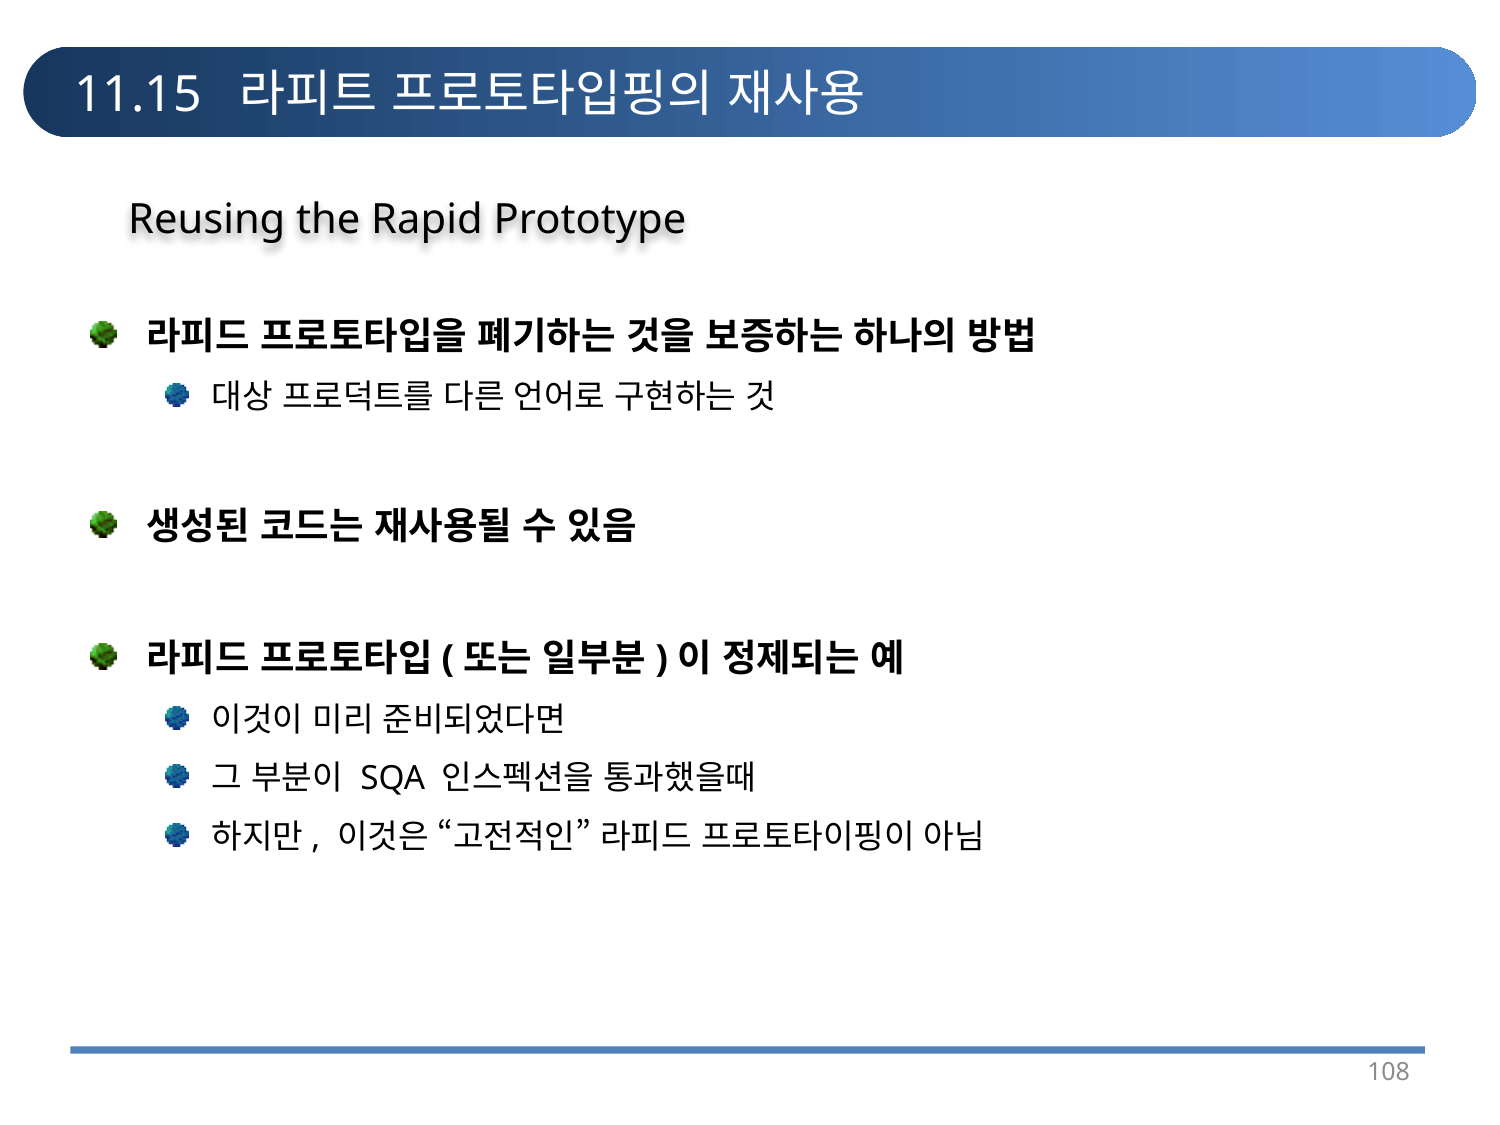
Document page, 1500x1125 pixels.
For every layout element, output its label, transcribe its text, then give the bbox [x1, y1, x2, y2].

picture [165, 706, 189, 730]
slide_number 108 [1074, 1042, 1425, 1103]
picture [165, 823, 189, 847]
picture [165, 764, 189, 788]
picture [90, 321, 117, 348]
picture [90, 643, 117, 670]
list 라피드 프로토타입을 폐기하는 것을 보증하는 하나의 방법 대상 프로덕트를 다른 언어로 구현하는 것 생성된 코드는 재사용될 수 있음 라피드 프로토타입(또는 일부분)이 정제되는 예 이것이 미리 준비되었다면 그 부분이 SQA 인스펙션을 통과했을때 하지만, 이것은 “고전적인” 라피드 프로토타이핑이 아님 [74, 290, 1471, 1006]
picture [165, 383, 189, 407]
title 11.15 라피트 프로토타입핑의 재사용 [59, 56, 1410, 126]
picture [90, 511, 117, 538]
list Reusing the Rapid Prototype [60, 180, 755, 255]
